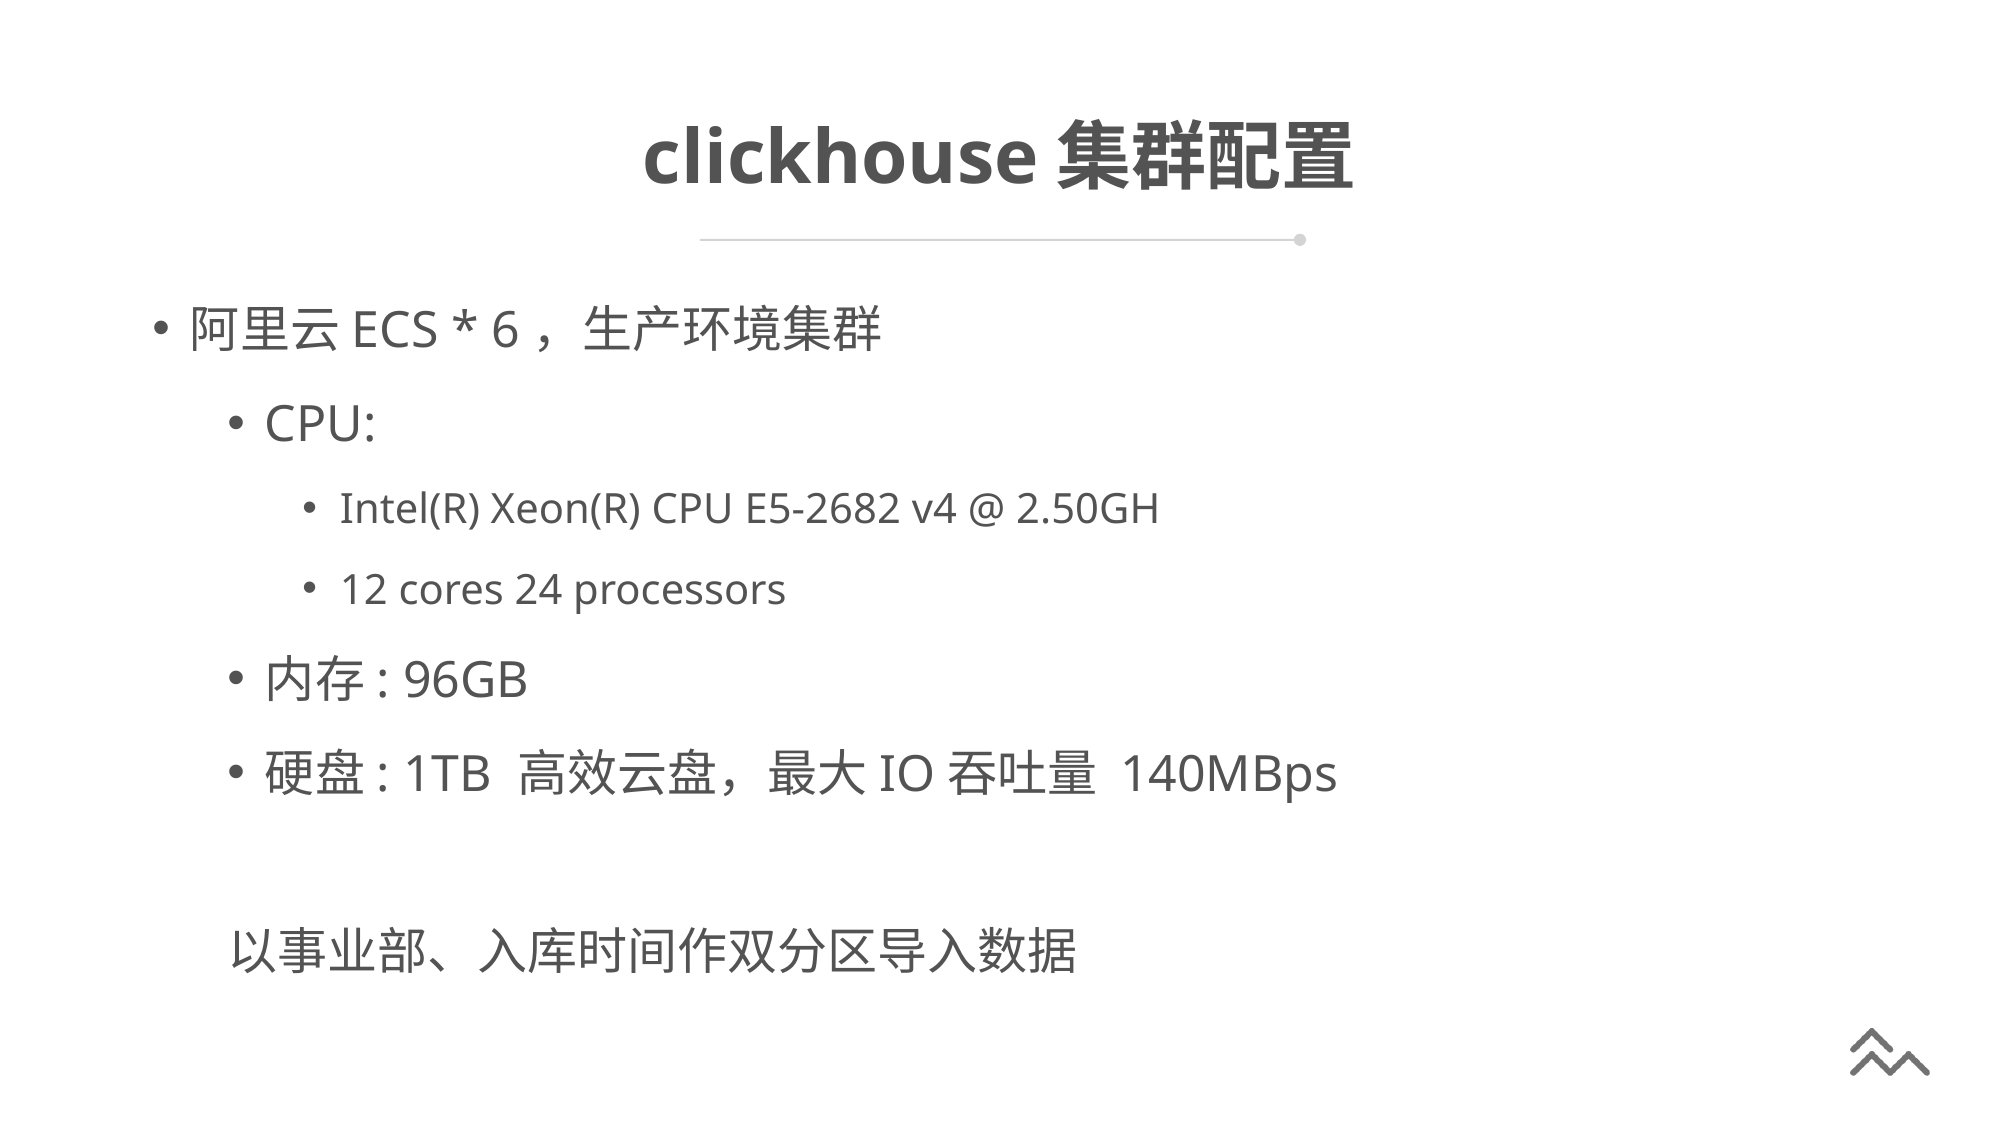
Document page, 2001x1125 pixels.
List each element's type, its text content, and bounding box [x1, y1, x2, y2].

list 阿里云ECS * 6，生产环境集群 CPU: Intel(R) Xeon(R) CPU E5-2682 v4 @ 2.50GH 12 cores 24 processors 内存: 96GB 硬盘: 1TB 高效云盘，最大IO吞吐量 140MBps 以事业部、入库时间作双分区导入数据 [137, 266, 1863, 1017]
title clickhouse集群配置 [137, 119, 1863, 199]
picture [1850, 1028, 1930, 1076]
